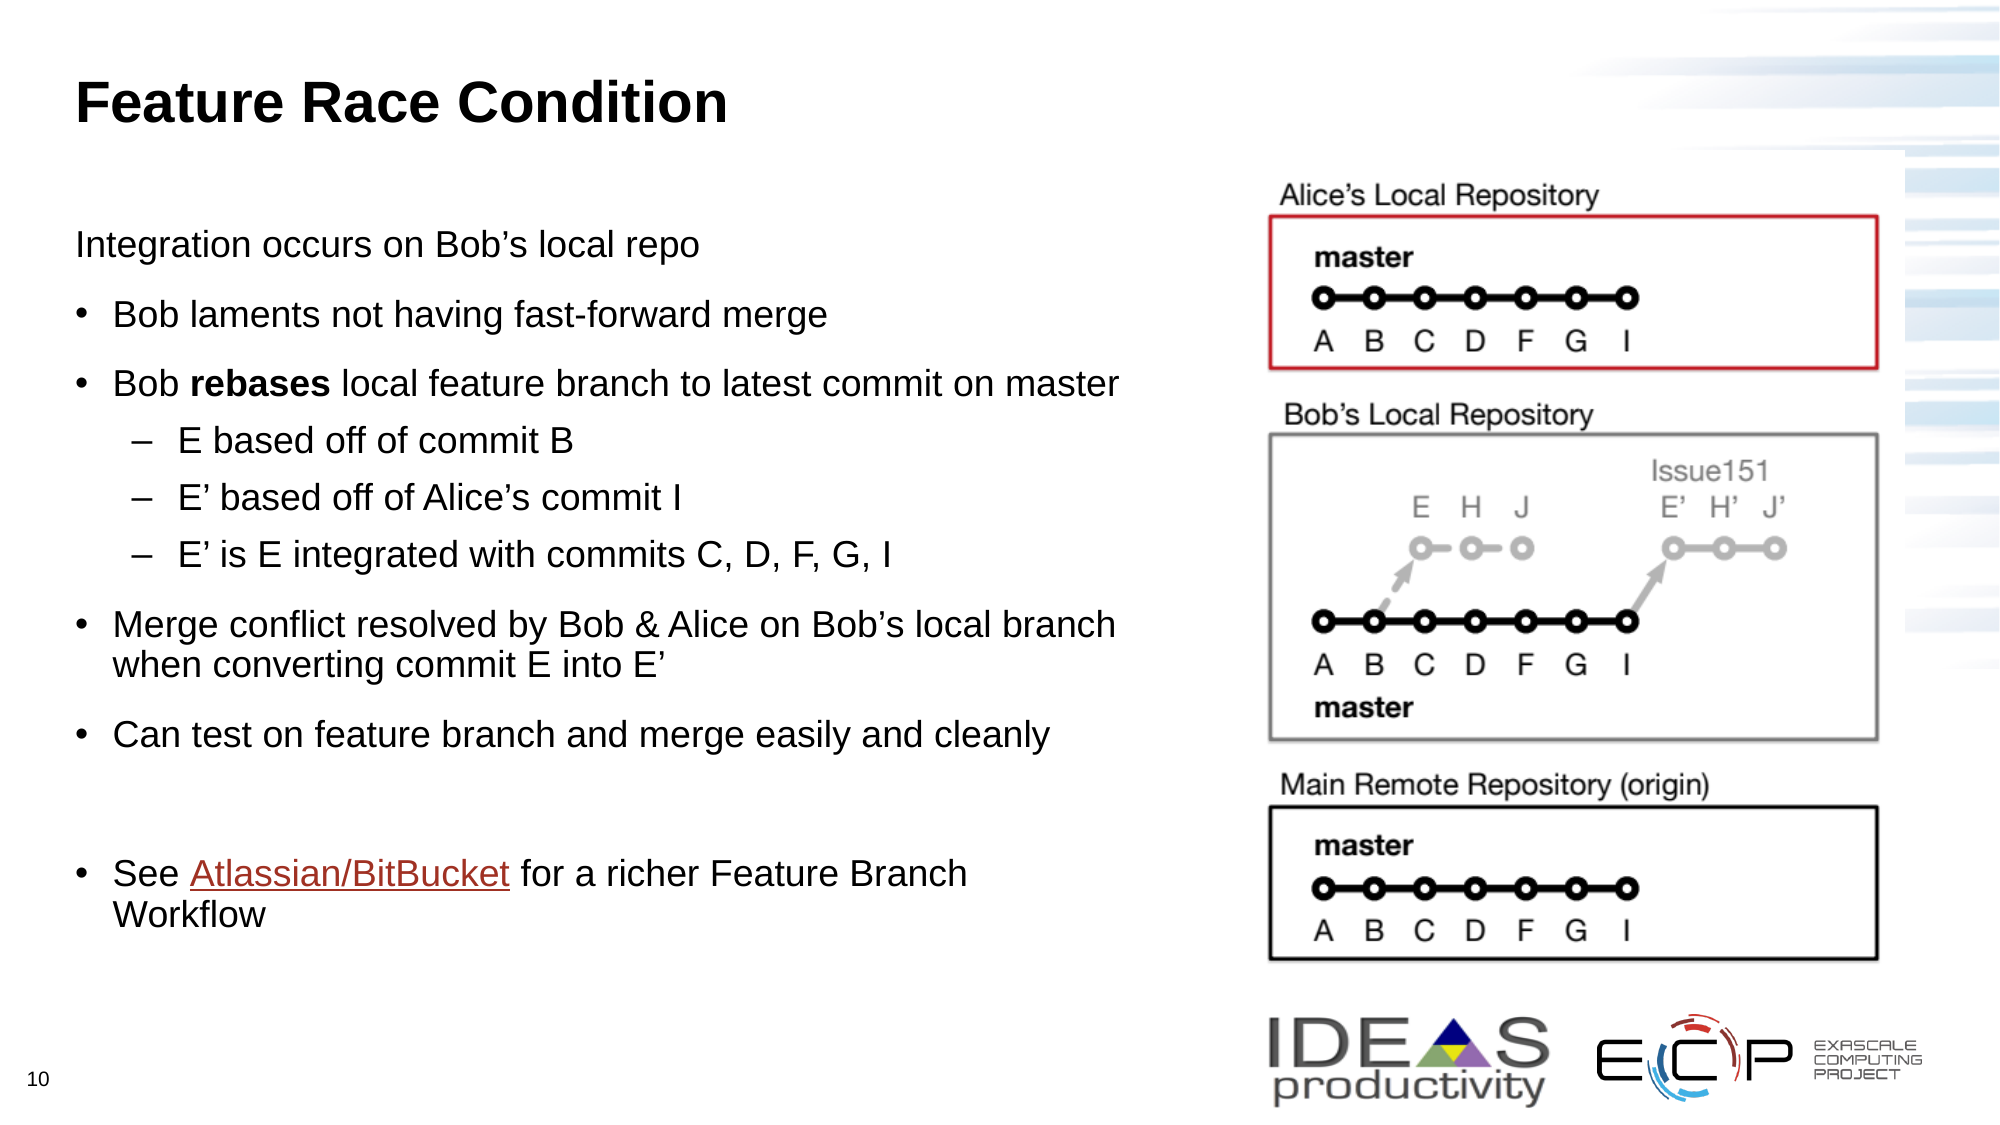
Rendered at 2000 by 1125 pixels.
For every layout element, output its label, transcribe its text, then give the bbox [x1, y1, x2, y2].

picture [1257, 1009, 1560, 1115]
list Integration occurs on Bob’s local repo Bob laments not having fast-forward merge Bob rebases local feature branch to latest commit on master E based off of commit B E’ based off of Alice’s commit I E’ is E integrated with commits C, D, F, G, I Merge conflict resolved by Bob & Alice on Bob’s local branch when converting commit E into E’ Can test on feature branch and merge easily and cleanly See Atlassian/BitBucket for a richer Feature Branch Workflow [59, 217, 1140, 882]
title Feature Race Condition [59, 67, 1926, 218]
picture [1237, 0, 2000, 988]
picture [1597, 1014, 1922, 1102]
